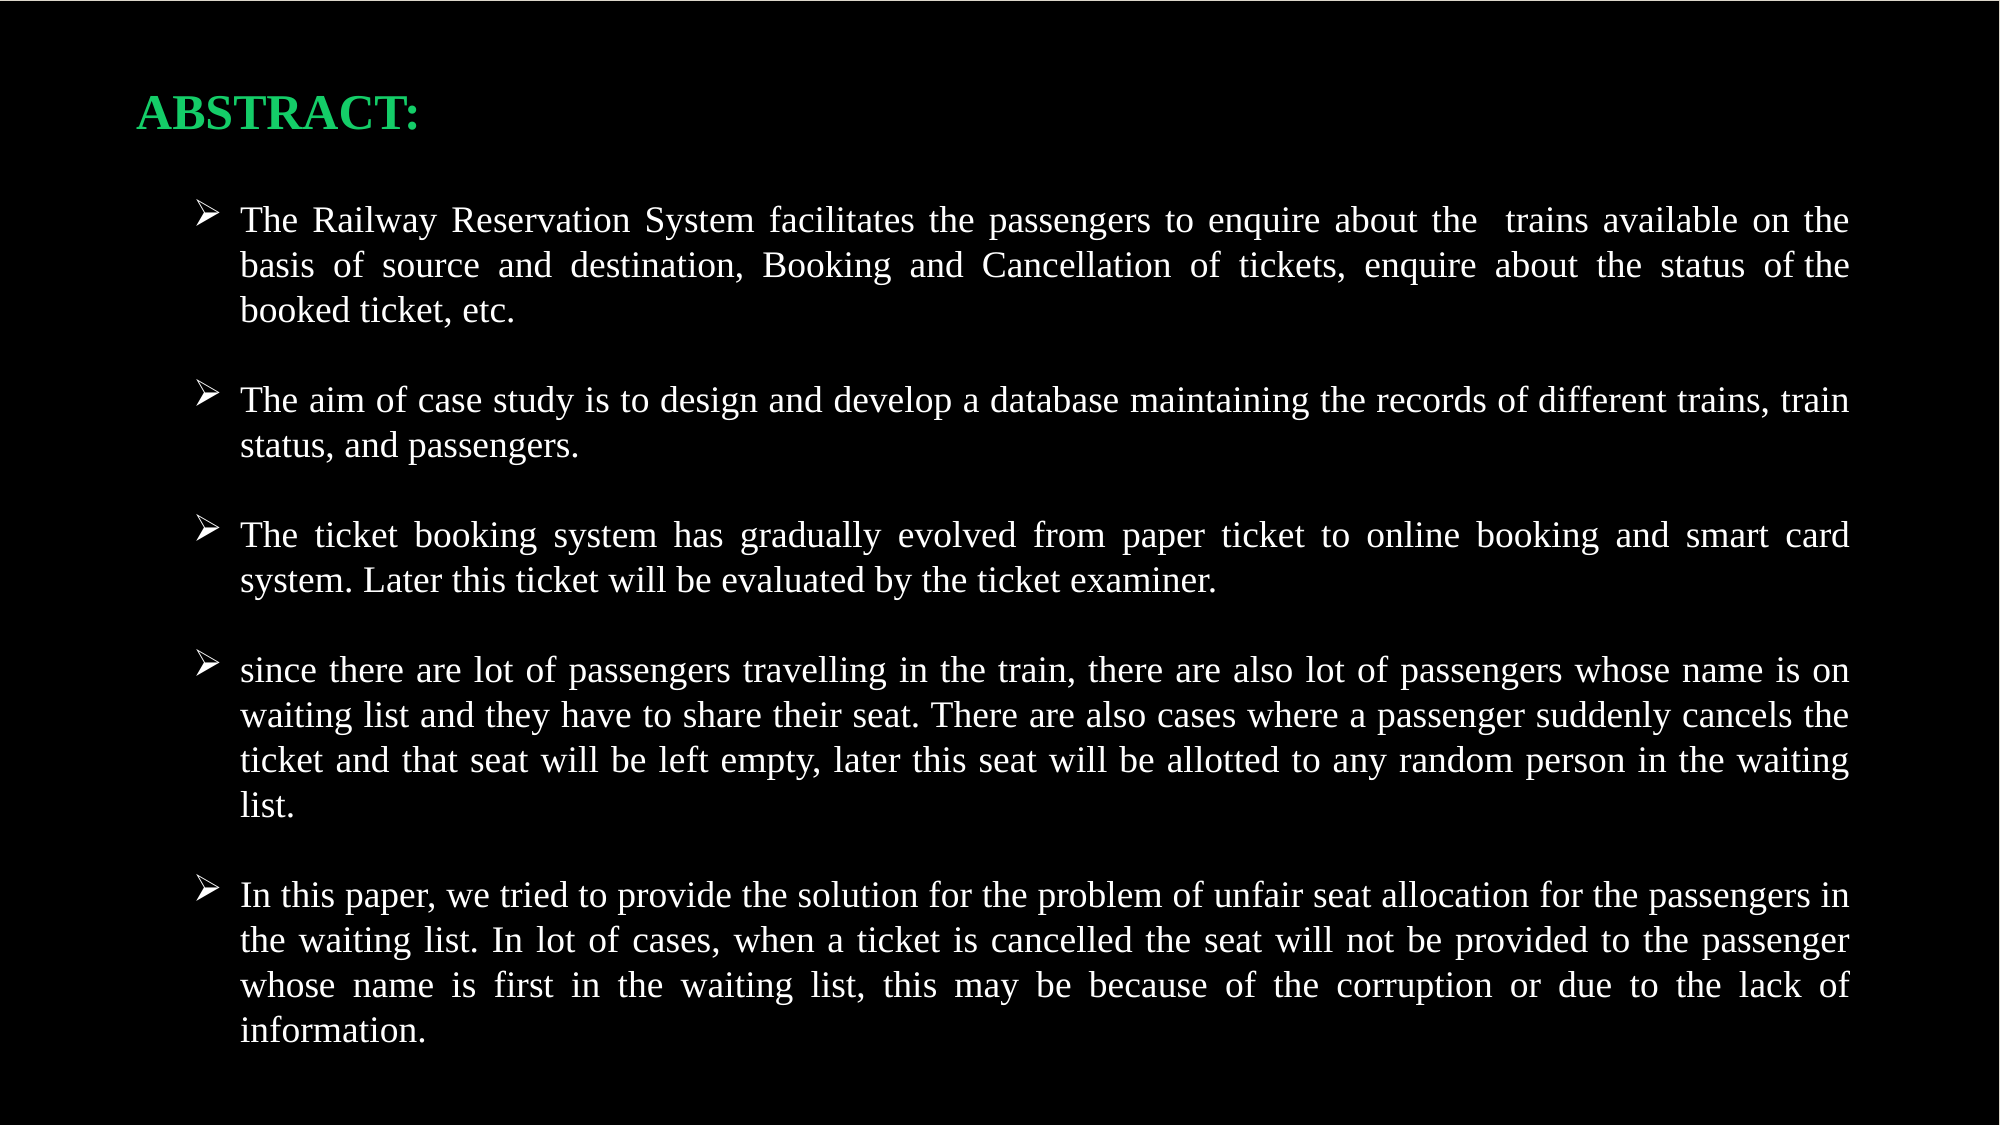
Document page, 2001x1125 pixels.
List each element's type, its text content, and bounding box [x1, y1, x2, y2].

text_box ABSTRACT: [121, 72, 466, 140]
text_box The Railway Reservation System facilitates the passengers to enquire about the trains available on the basis of source and destination, Booking and Cancellation of tickets, enquire about the status of the booked ticket, etc. The aim of case study is to design and develop a database maintaining the records of different trains, train status, and passengers. The ticket booking system has gradually evolved from paper ticket to online booking and smart card system. Later this ticket will be evaluated by the ticket examiner. since there are lot of passengers travelling in the train, there are also lot of passengers whose name is on waiting list and they have to share their seat. There are also cases where a passenger suddenly cancels the ticket and that seat will be left empty, later this seat will be allotted to any random person in the waiting list. In this paper, we tried to provide the solution for the problem of unfair seat allocation for the passengers in the waiting list. In lot of cases, when a ticket is cancelled the seat will not be provided to the passenger whose name is first in the waiting list, this may be because of the corruption or due to the lack of information. [178, 187, 1868, 1061]
text_box [0, 0, 2000, 1125]
